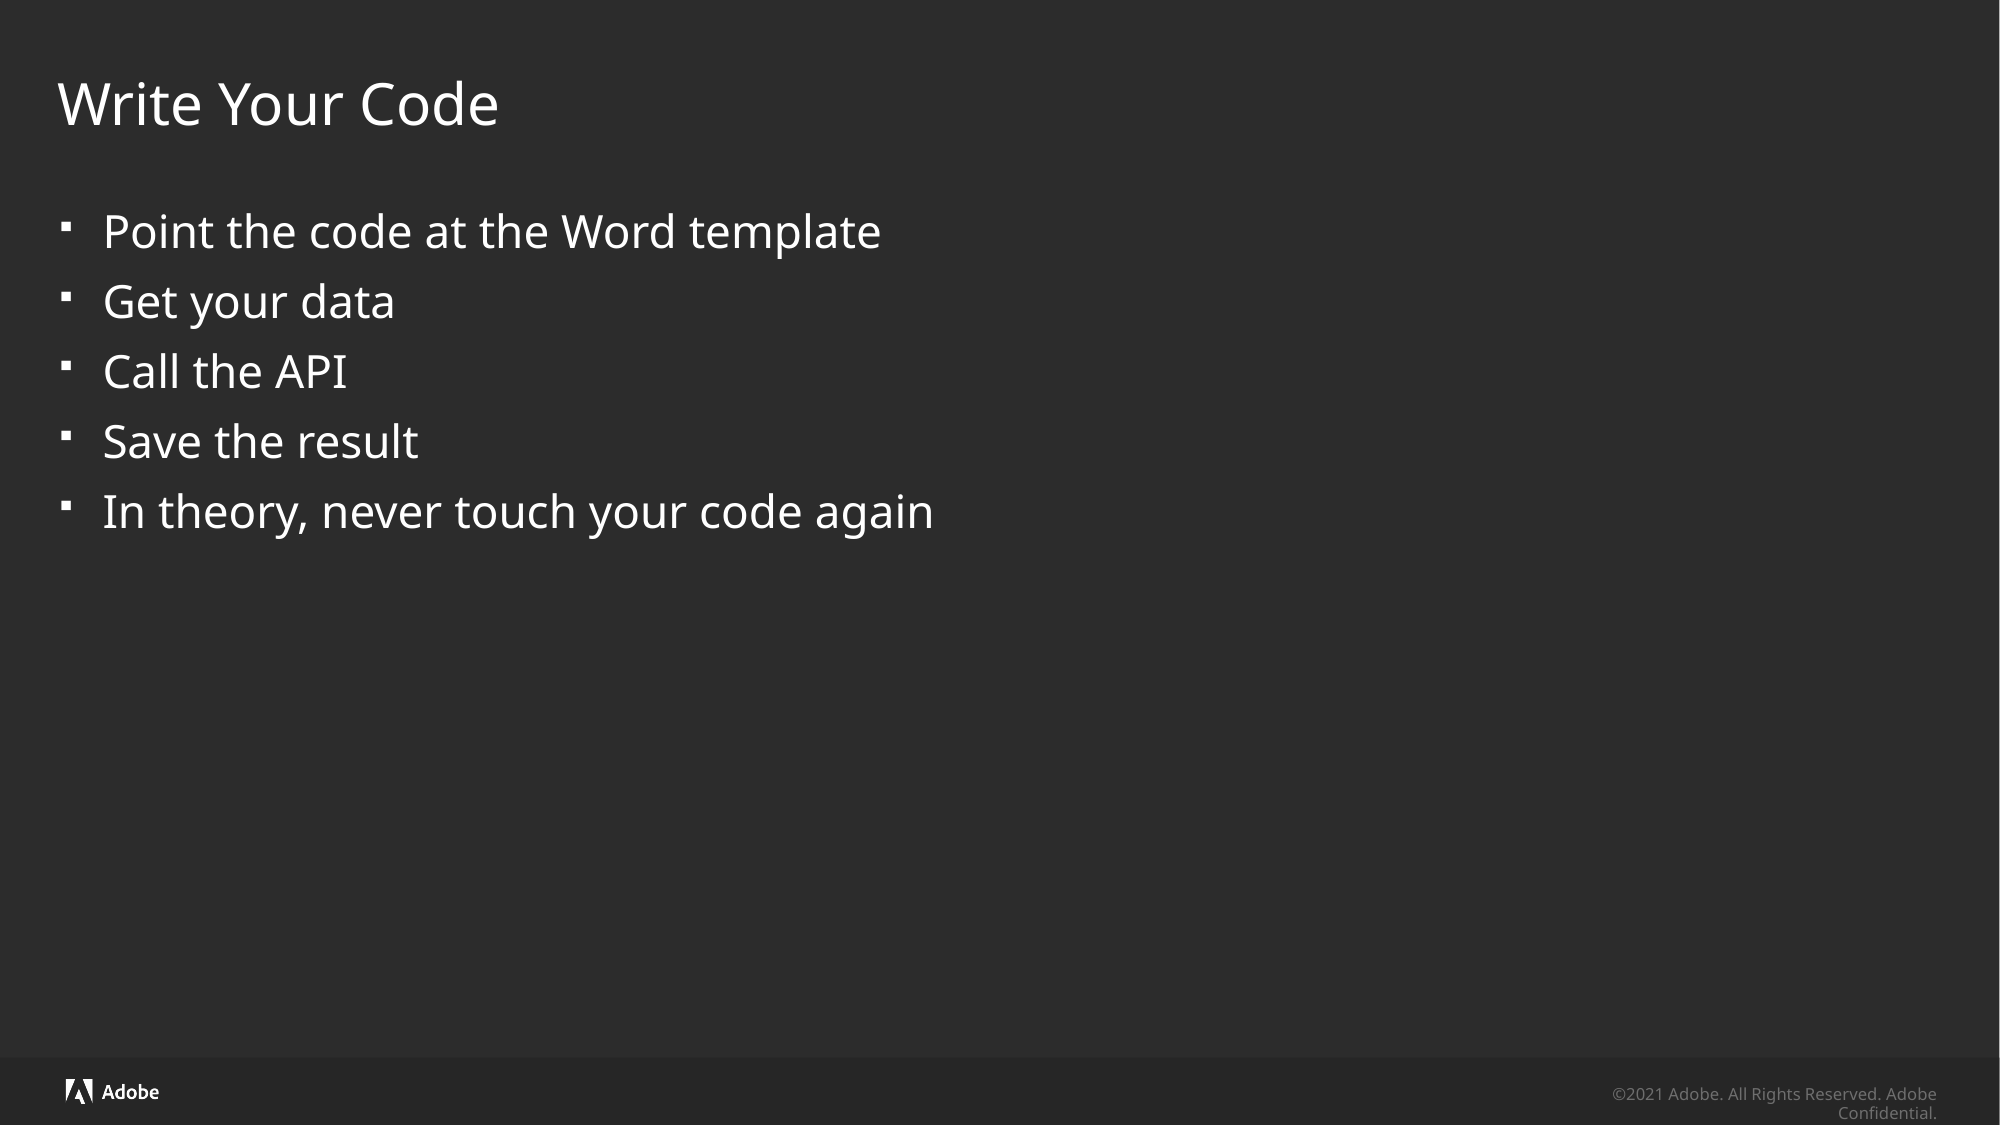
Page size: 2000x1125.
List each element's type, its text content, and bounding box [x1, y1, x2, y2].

title Write Your Code [49, 47, 1950, 158]
list Point the code at the Word template Get your data Call the API Save the result In theory, never touch your code again [49, 195, 1950, 1057]
